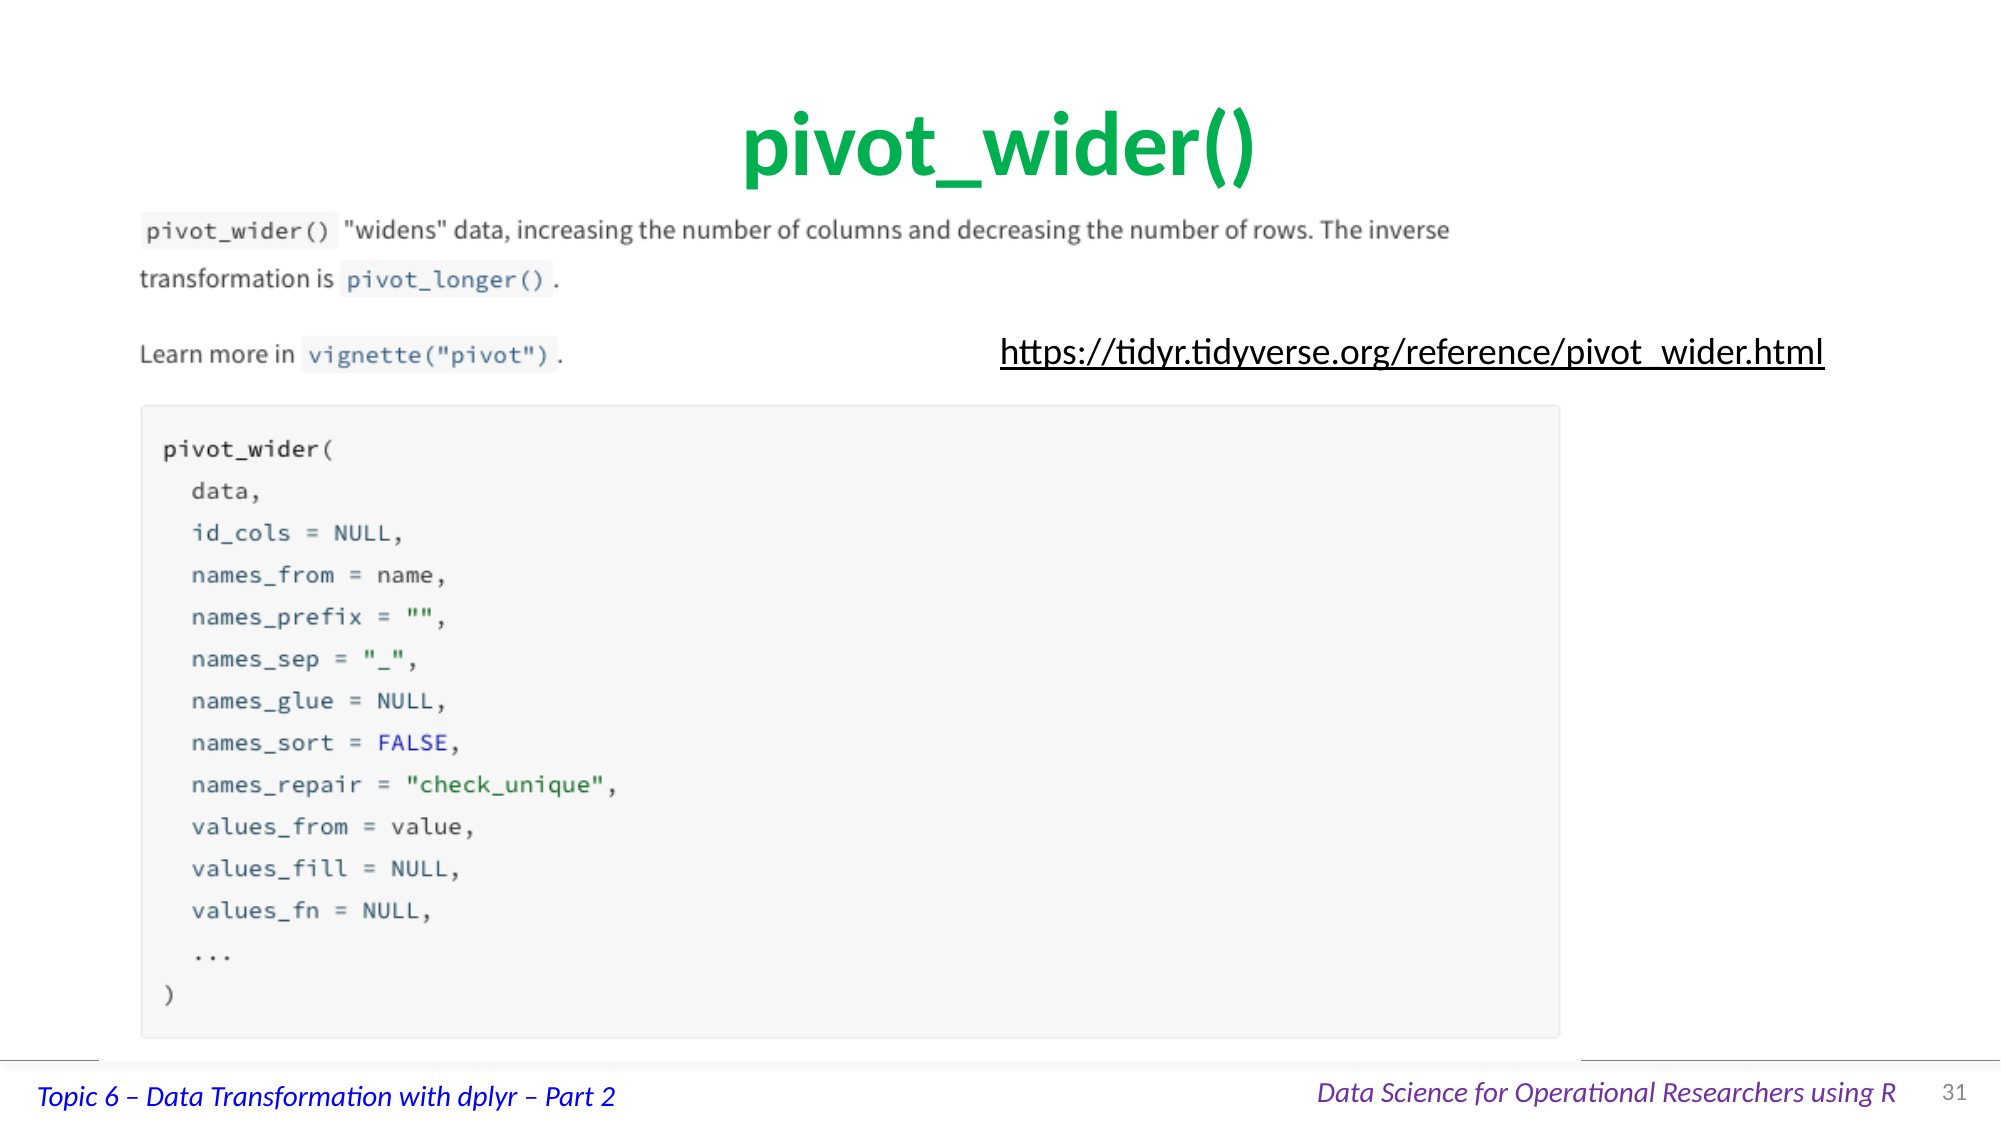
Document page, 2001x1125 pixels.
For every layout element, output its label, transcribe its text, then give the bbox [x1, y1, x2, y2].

picture [99, 192, 1581, 1061]
text_box https://tidyr.tidyverse.org/reference/pivot_wider.html [1585, 319, 1849, 380]
slide_number 31 [1899, 1060, 1983, 1120]
title pivot_wider() [99, 45, 1900, 233]
